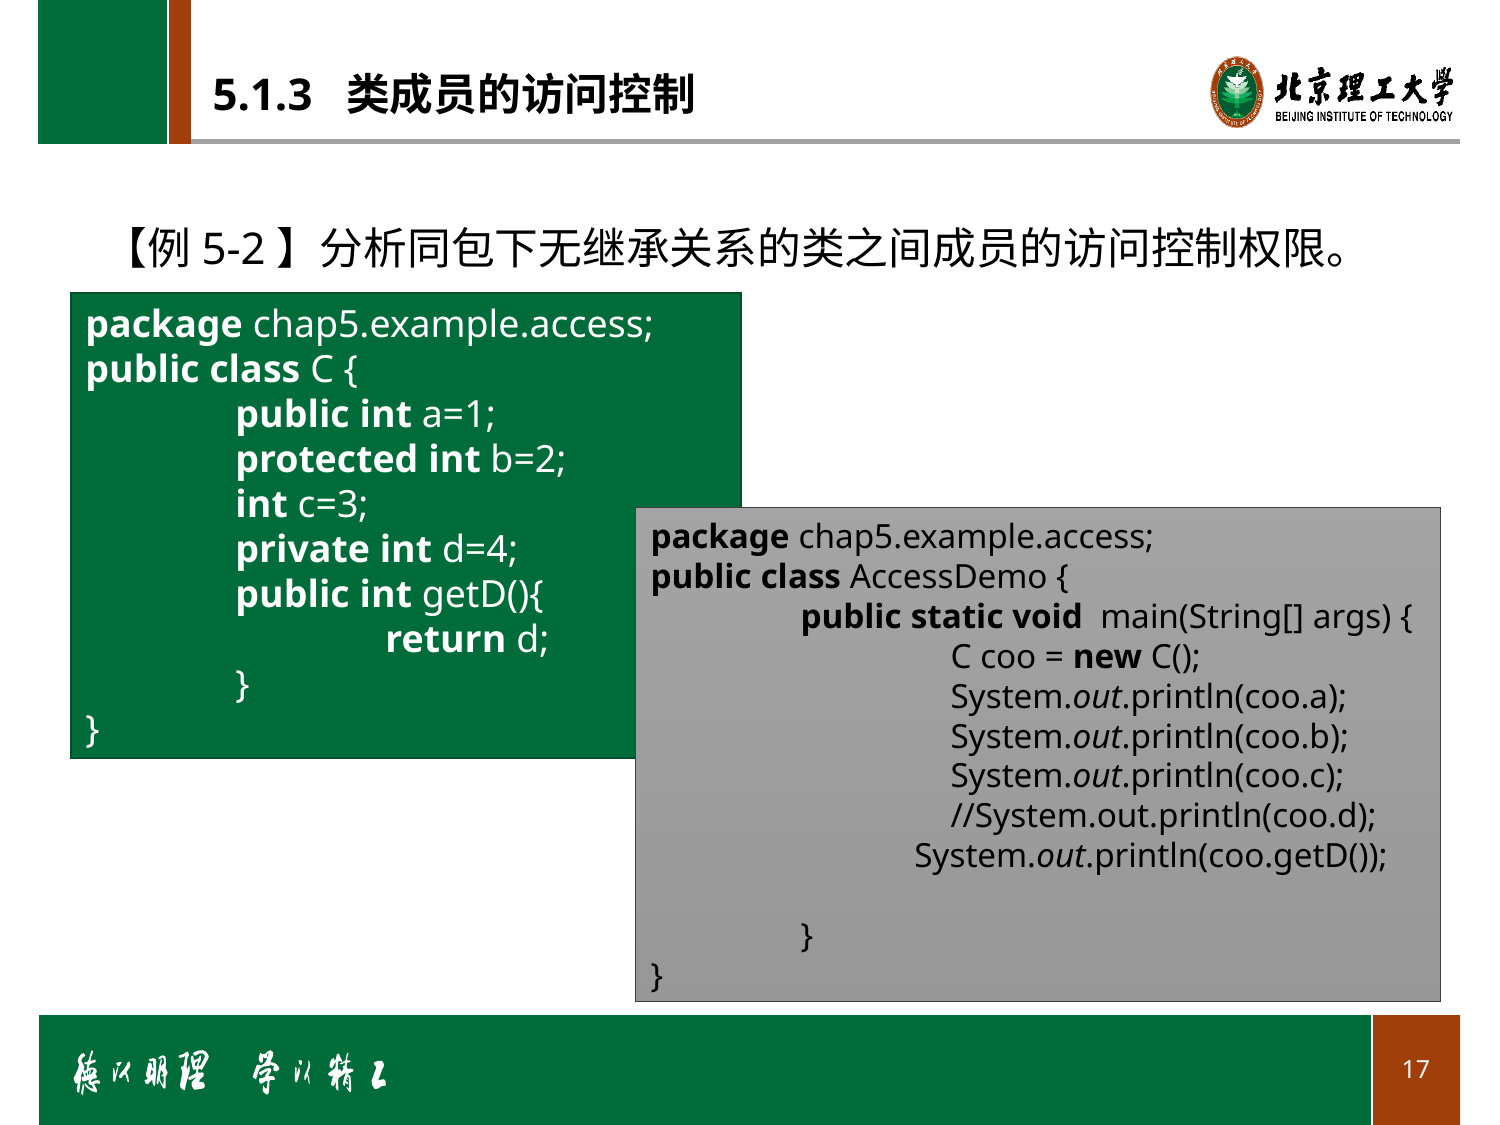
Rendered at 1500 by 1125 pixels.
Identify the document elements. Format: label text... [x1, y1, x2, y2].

text_box package chap5.example.access; public class AccessDemo { public static void main(String[] args) { C coo = new C(); System.out.println(coo.a); System.out.println(coo.b); System.out.println(coo.c); //System.out.println(coo.d); System.out.println(coo.getD()); } } [635, 507, 1441, 1002]
title 5.1.3 类成员的访问控制 [197, 64, 1262, 128]
picture [1210, 56, 1453, 128]
text_box package chap5.example.access; public class C { public int a=1; protected int b=2; int c=3; private int d=4; public int getD(){ return d; } } [70, 292, 742, 759]
list 【例5-2】分析同包下无继承关系的类之间成员的访问控制权限。 [70, 219, 1421, 374]
